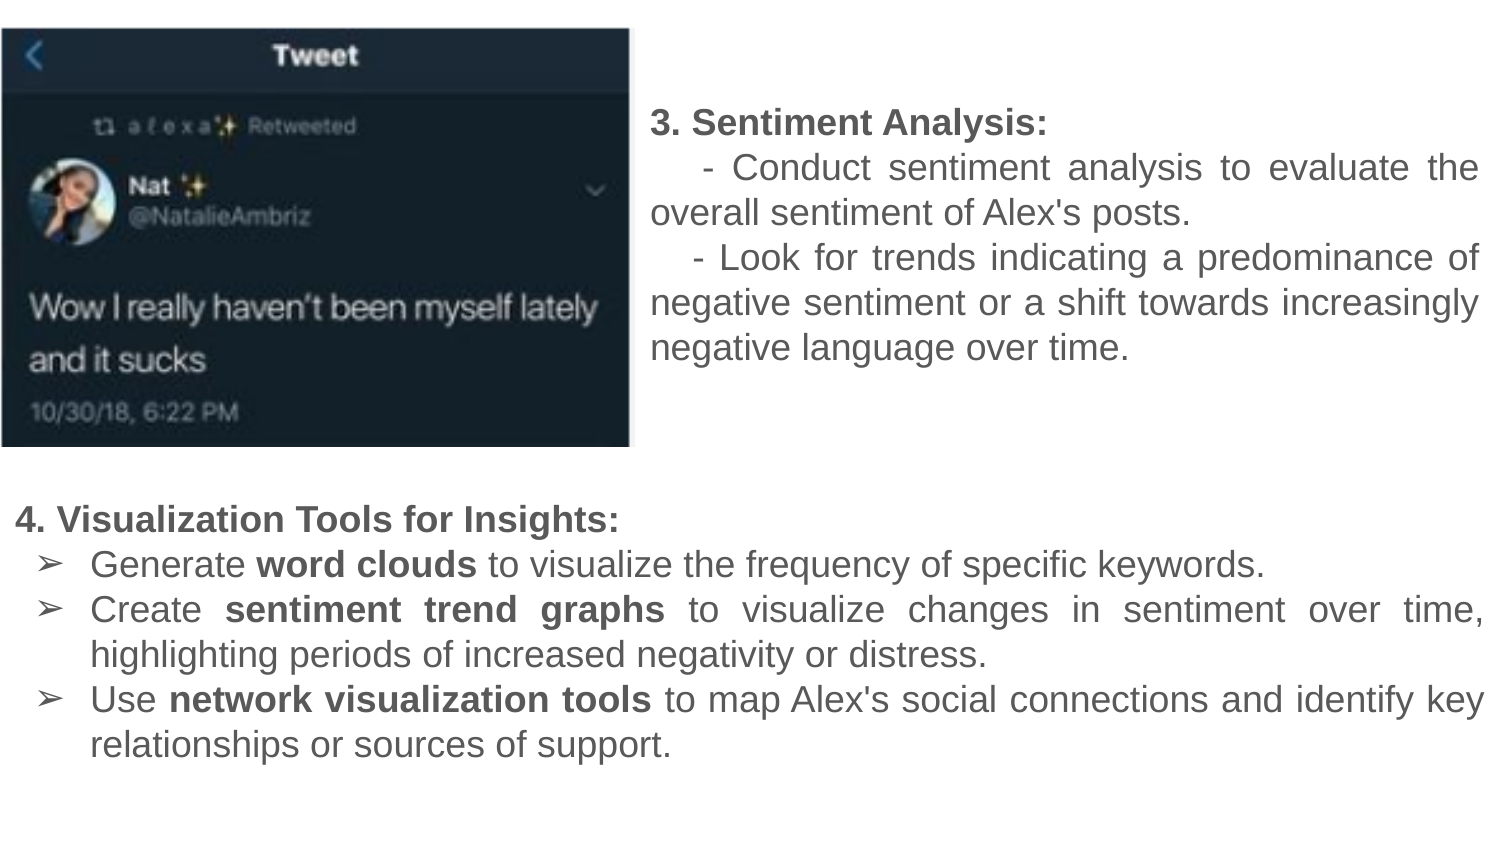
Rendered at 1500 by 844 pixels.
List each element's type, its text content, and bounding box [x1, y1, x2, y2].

picture [0, 24, 636, 447]
text_box 4. Visualization Tools for Insights: Generate word clouds to visualize the frequency of specific keywords. Create sentiment trend graphs to visualize changes in sentiment over time, highlighting periods of increased negativity or distress. Use network visualization tools to map Alex's social connections and identify key relationships or sources of support. [0, 479, 1500, 844]
list 3. Sentiment Analysis: - Conduct sentiment analysis to evaluate the overall sentiment of Alex's posts. - Look for trends indicating a predominance of negative sentiment or a shift towards increasingly negative language over time. [640, 83, 1495, 389]
